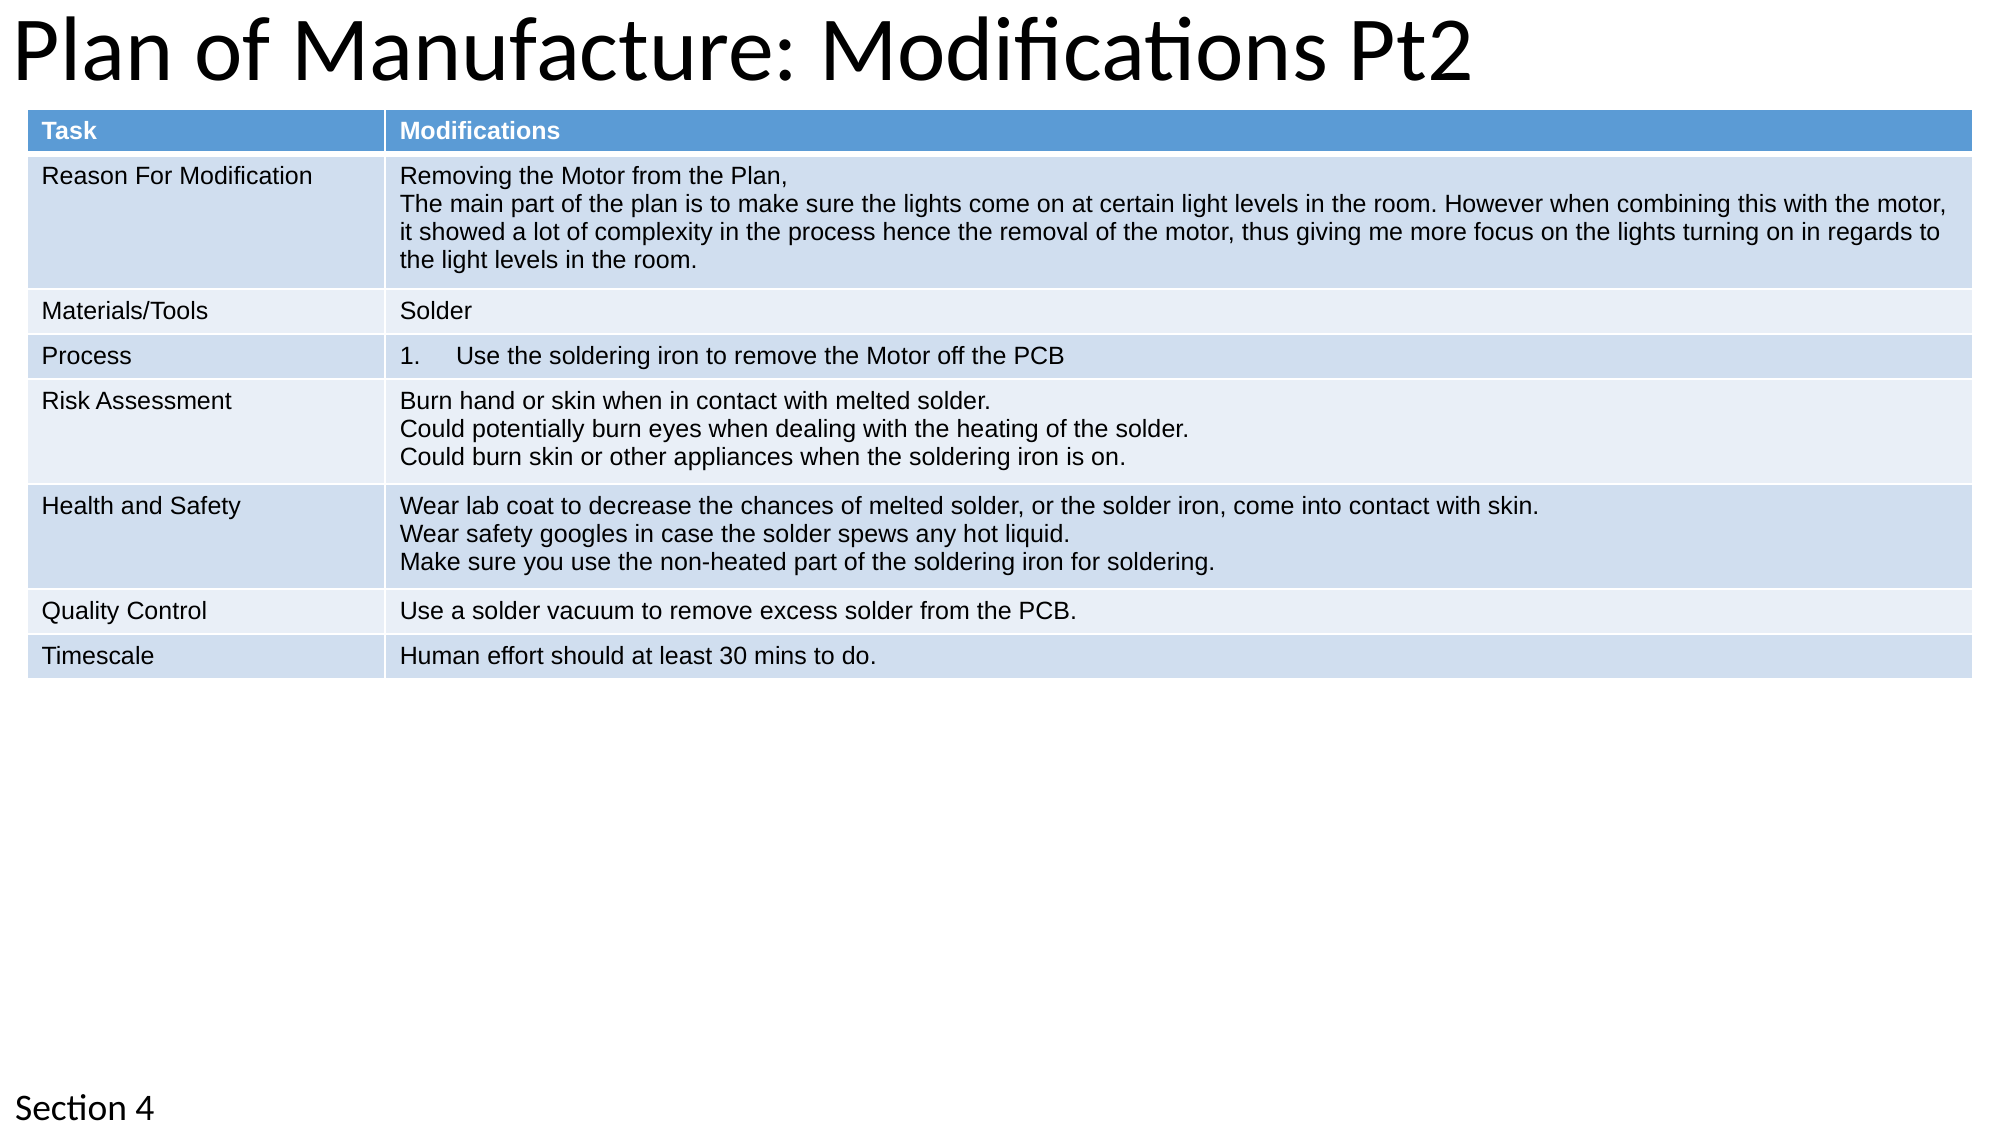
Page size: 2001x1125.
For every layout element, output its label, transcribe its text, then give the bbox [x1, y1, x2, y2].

table_cell Process [28, 335, 384, 378]
table_cell Burn hand or skin when in contact with melted solder. Could potentially burn eyes when dealing with the heating of the solder. Could burn skin or other appliances when the soldering iron is on. [386, 380, 1972, 483]
text_box Plan of Manufacture: Modifications Pt2 [0, 0, 1723, 160]
table_cell Risk Assessment [28, 380, 384, 483]
table_cell Quality Control [28, 590, 384, 633]
table_cell Removing the Motor from the Plan, The main part of the plan is to make sure the lights come on at certain light levels in the room. However when combining this with the motor, it showed a lot of complexity in the process hence the removal of the motor, thus giving me more focus on the lights turning on in regards to the light levels in the room. [386, 157, 1972, 288]
table_cell Health and Safety [28, 485, 384, 588]
table_cell Solder [386, 290, 1972, 333]
table_header Task [28, 110, 384, 151]
text_box Section 4 [0, 1075, 172, 1125]
table_cell Timescale [28, 635, 384, 678]
table_cell Use the soldering iron to remove the Motor off the PCB [386, 335, 1972, 378]
table_cell Wear lab coat to decrease the chances of melted solder, or the solder iron, come into contact with skin. Wear safety googles in case the solder spews any hot liquid. Make sure you use the non-heated part of the soldering iron for soldering. [386, 485, 1972, 588]
table_cell Use a solder vacuum to remove excess solder from the PCB. [386, 590, 1972, 633]
table_header Modifications [386, 110, 1972, 151]
table_cell Materials/Tools [28, 290, 384, 333]
table_cell Human effort should at least 30 mins to do. [386, 635, 1972, 678]
table_cell Reason For Modification [28, 157, 384, 288]
